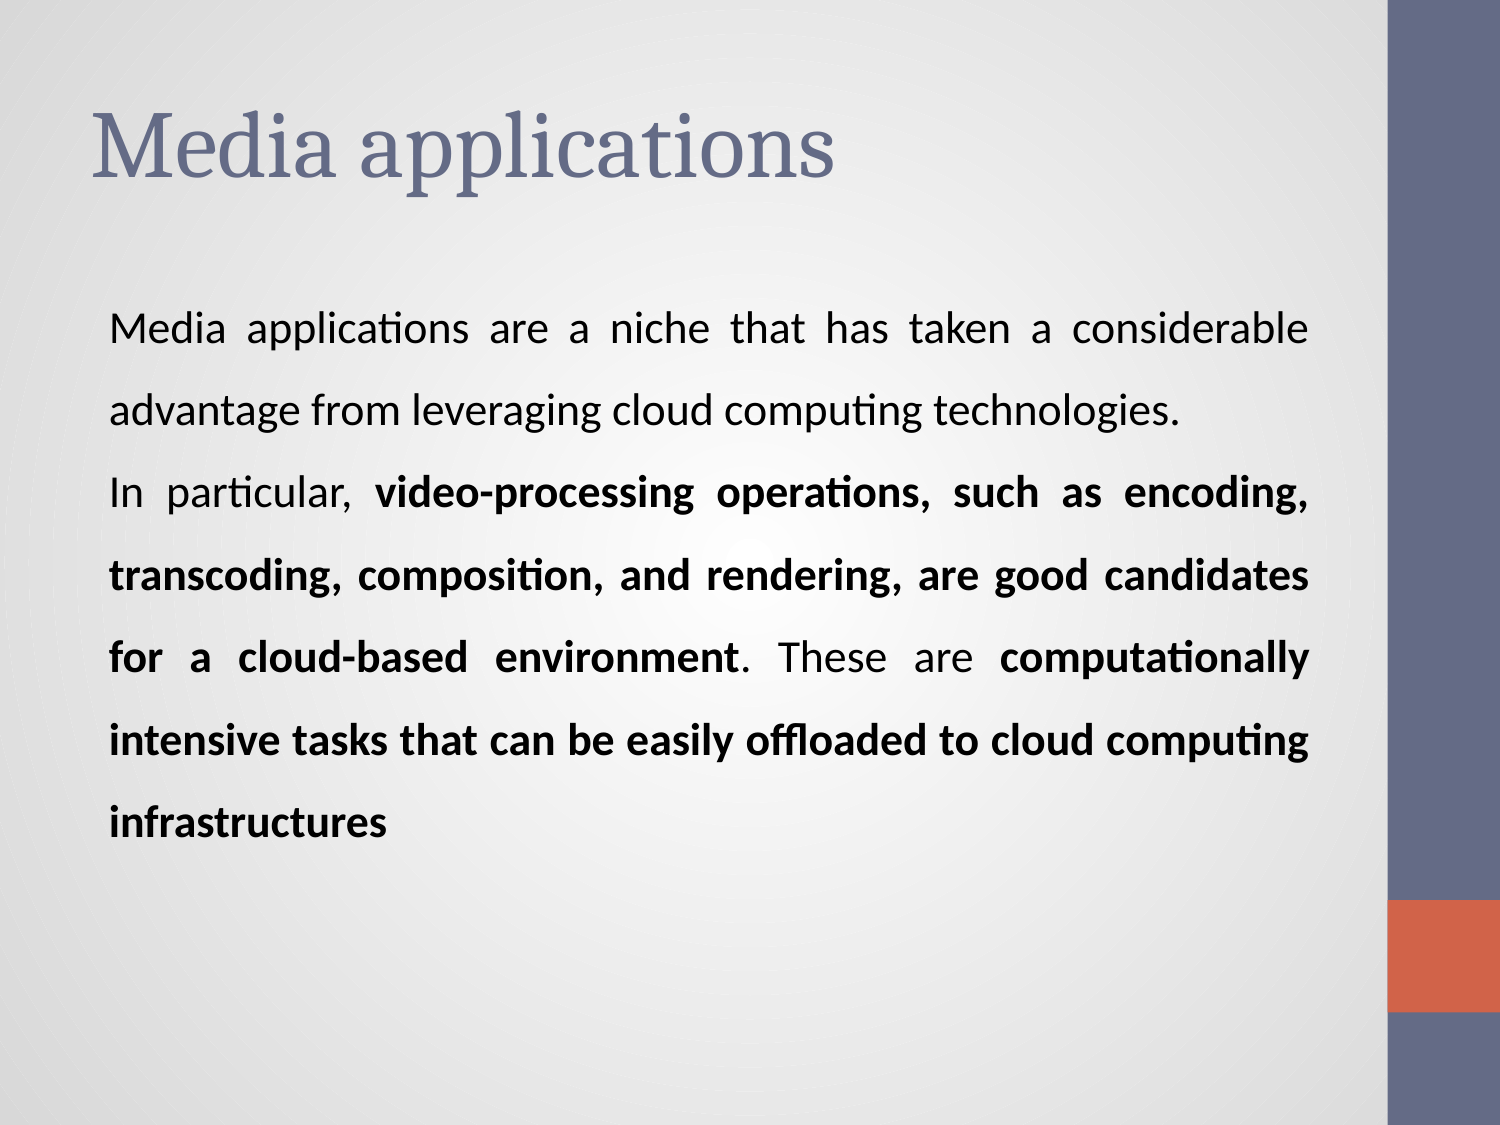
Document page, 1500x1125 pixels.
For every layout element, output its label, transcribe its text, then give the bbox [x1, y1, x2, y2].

list Media applications are a niche that has taken a considerable advantage from leveraging cloud computing technologies. In particular, video-processing operations, such as encoding, transcoding, composition, and rendering, are good candidates for a cloud-based environment. These are computationally intensive tasks that can be easily offloaded to cloud computing infrastructures [75, 262, 1325, 1050]
title Media applications [75, 45, 1325, 233]
